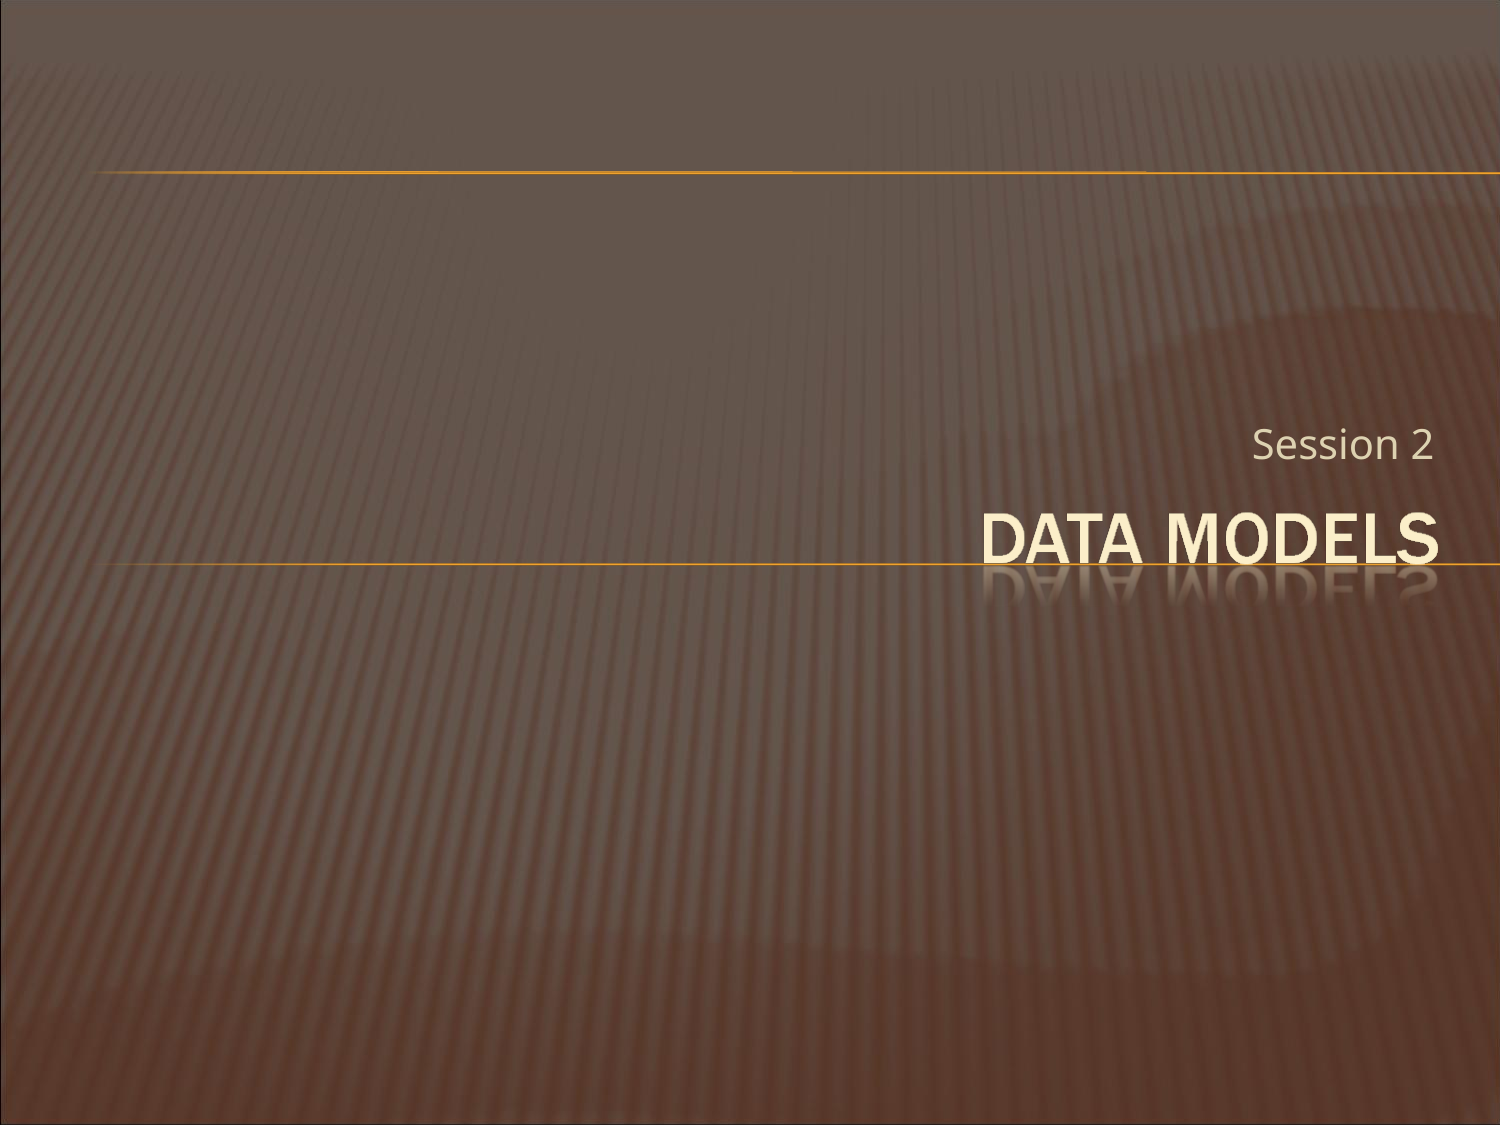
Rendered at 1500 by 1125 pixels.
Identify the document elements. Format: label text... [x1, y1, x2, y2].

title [28, 467, 1488, 679]
list Session 2 [62, 275, 1450, 467]
picture [0, 0, 1500, 1125]
